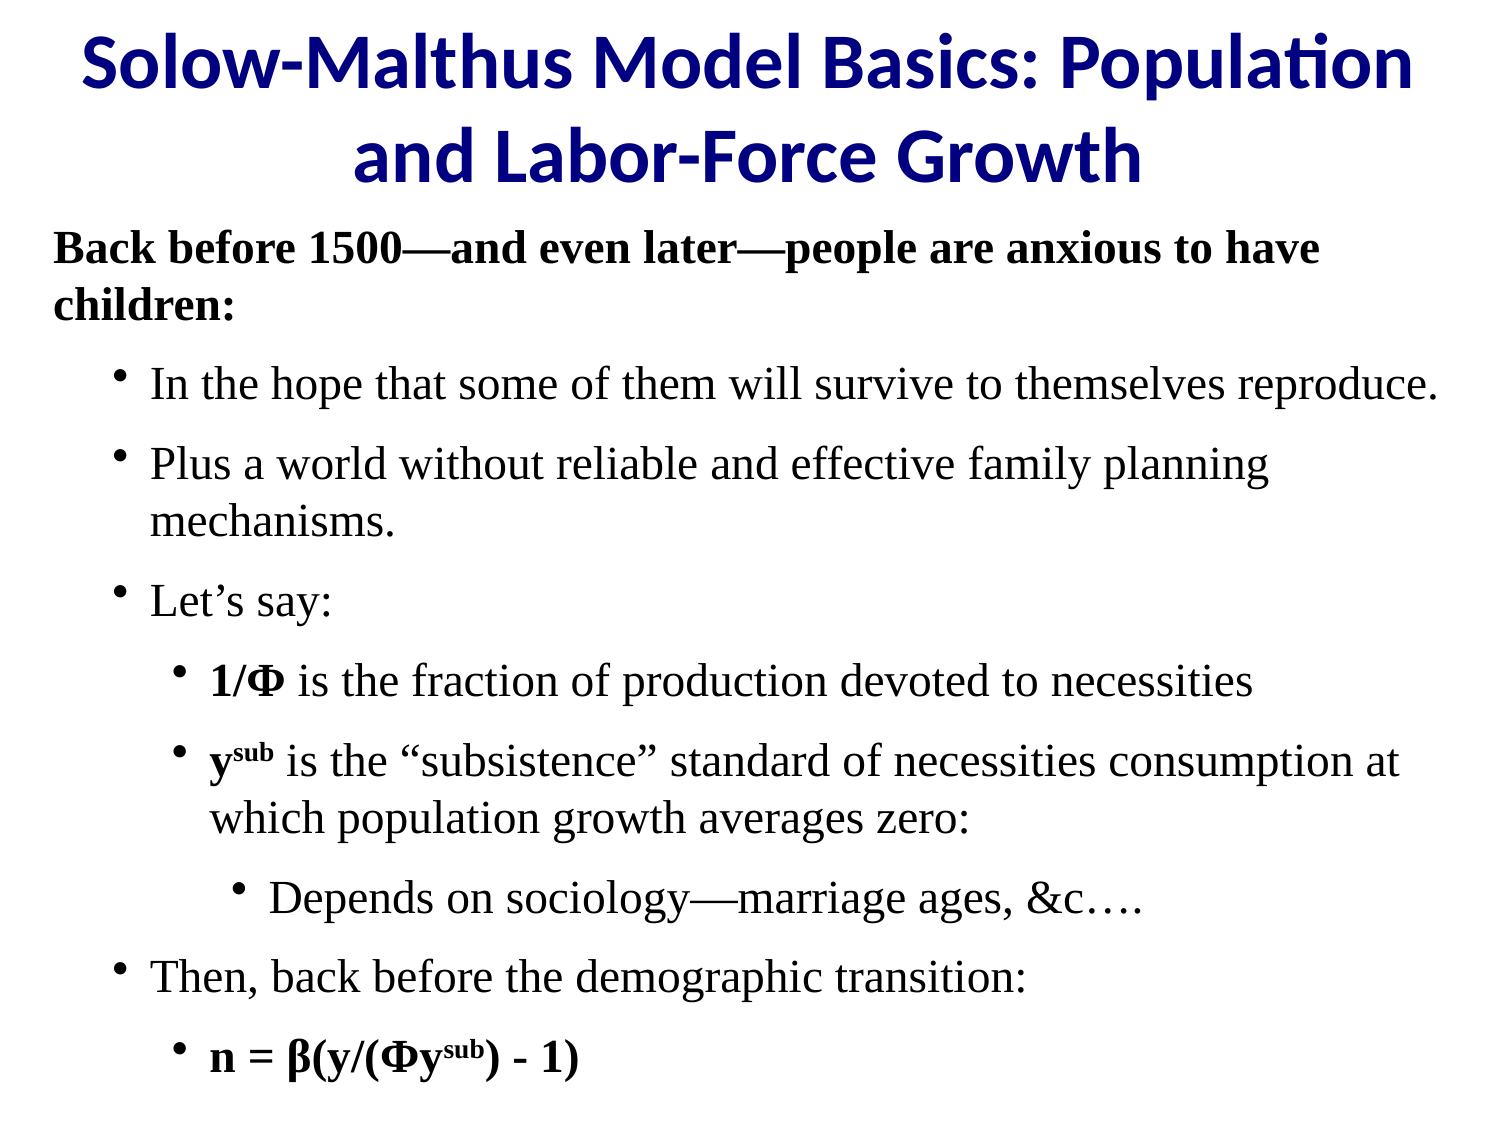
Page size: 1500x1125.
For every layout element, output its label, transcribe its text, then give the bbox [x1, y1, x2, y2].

list Back before 1500—and even later—people are anxious to have children: In the hope that some of them will survive to themselves reproduce. Plus a world without reliable and effective family planning mechanisms. Let’s say: 1/Φ is the fraction of production devoted to necessities ysub is the “subsistence” standard of necessities consumption at which population growth averages zero: Depends on sociology—marriage ages, &c…. Then, back before the demographic transition: n = β(y/(Φysub) - 1) [44, 209, 1453, 1095]
title Solow-Malthus Model Basics: Population and Labor-Force Growth [44, 0, 1453, 209]
